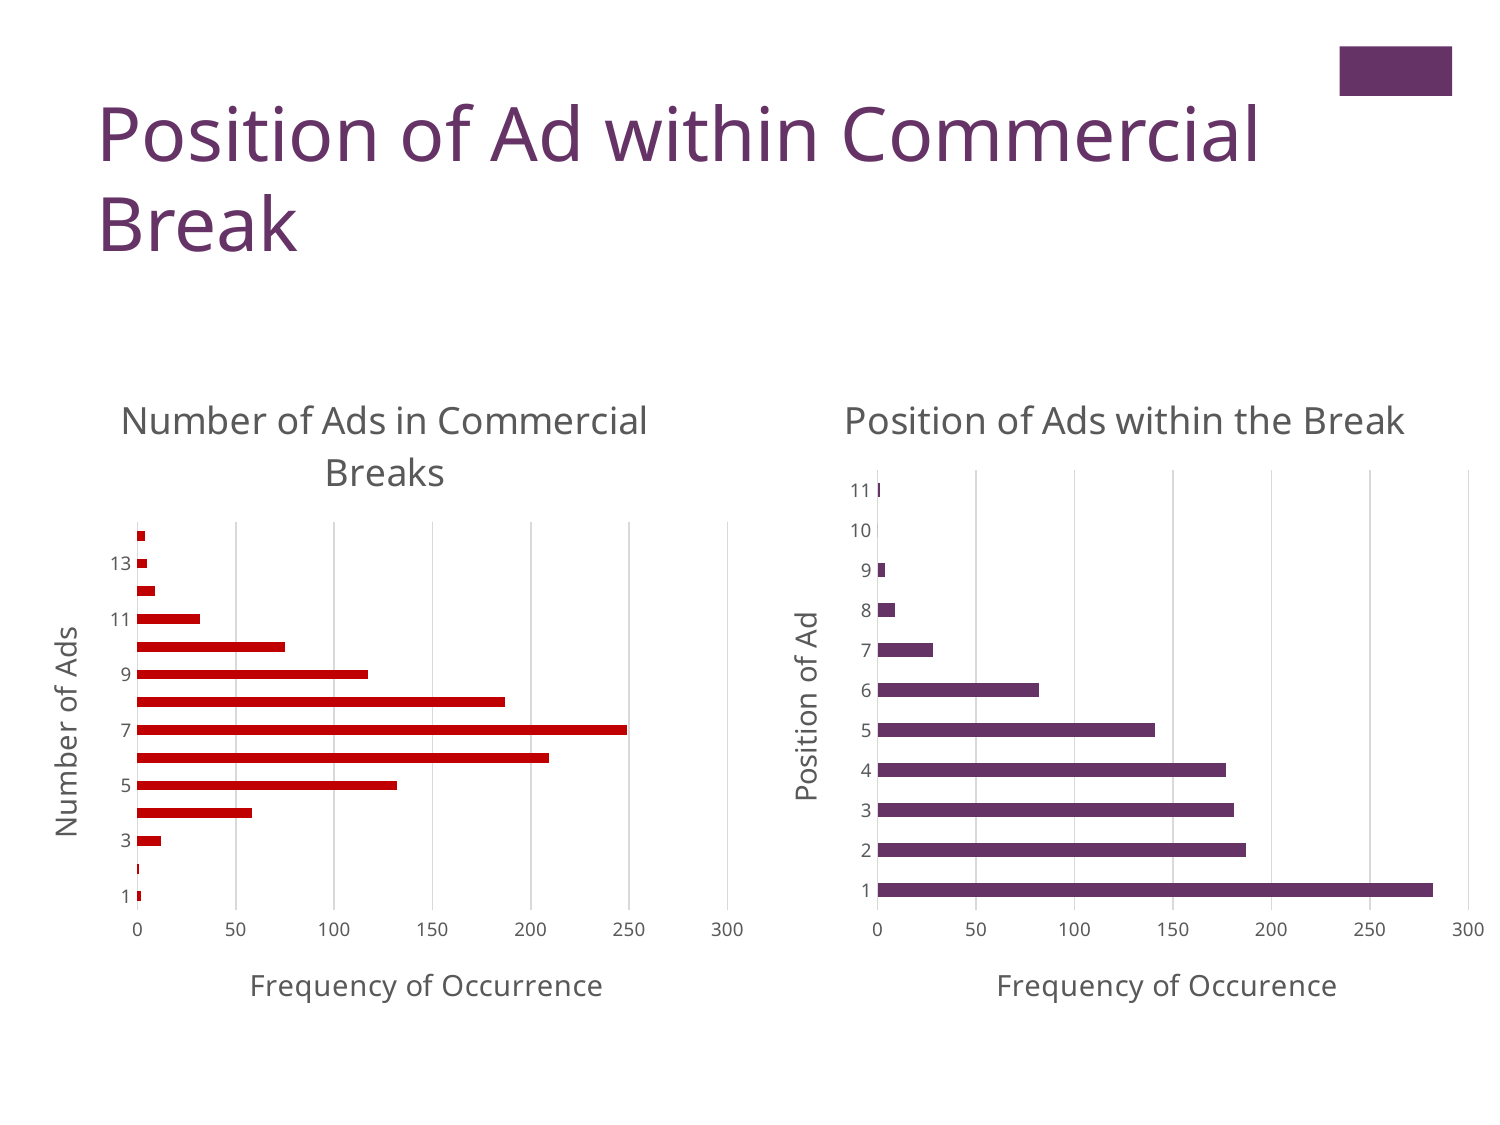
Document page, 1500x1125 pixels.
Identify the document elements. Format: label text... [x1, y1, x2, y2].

text_box Position of Ad within Commercial Break [81, 79, 1322, 263]
chart [9, 360, 1500, 1040]
